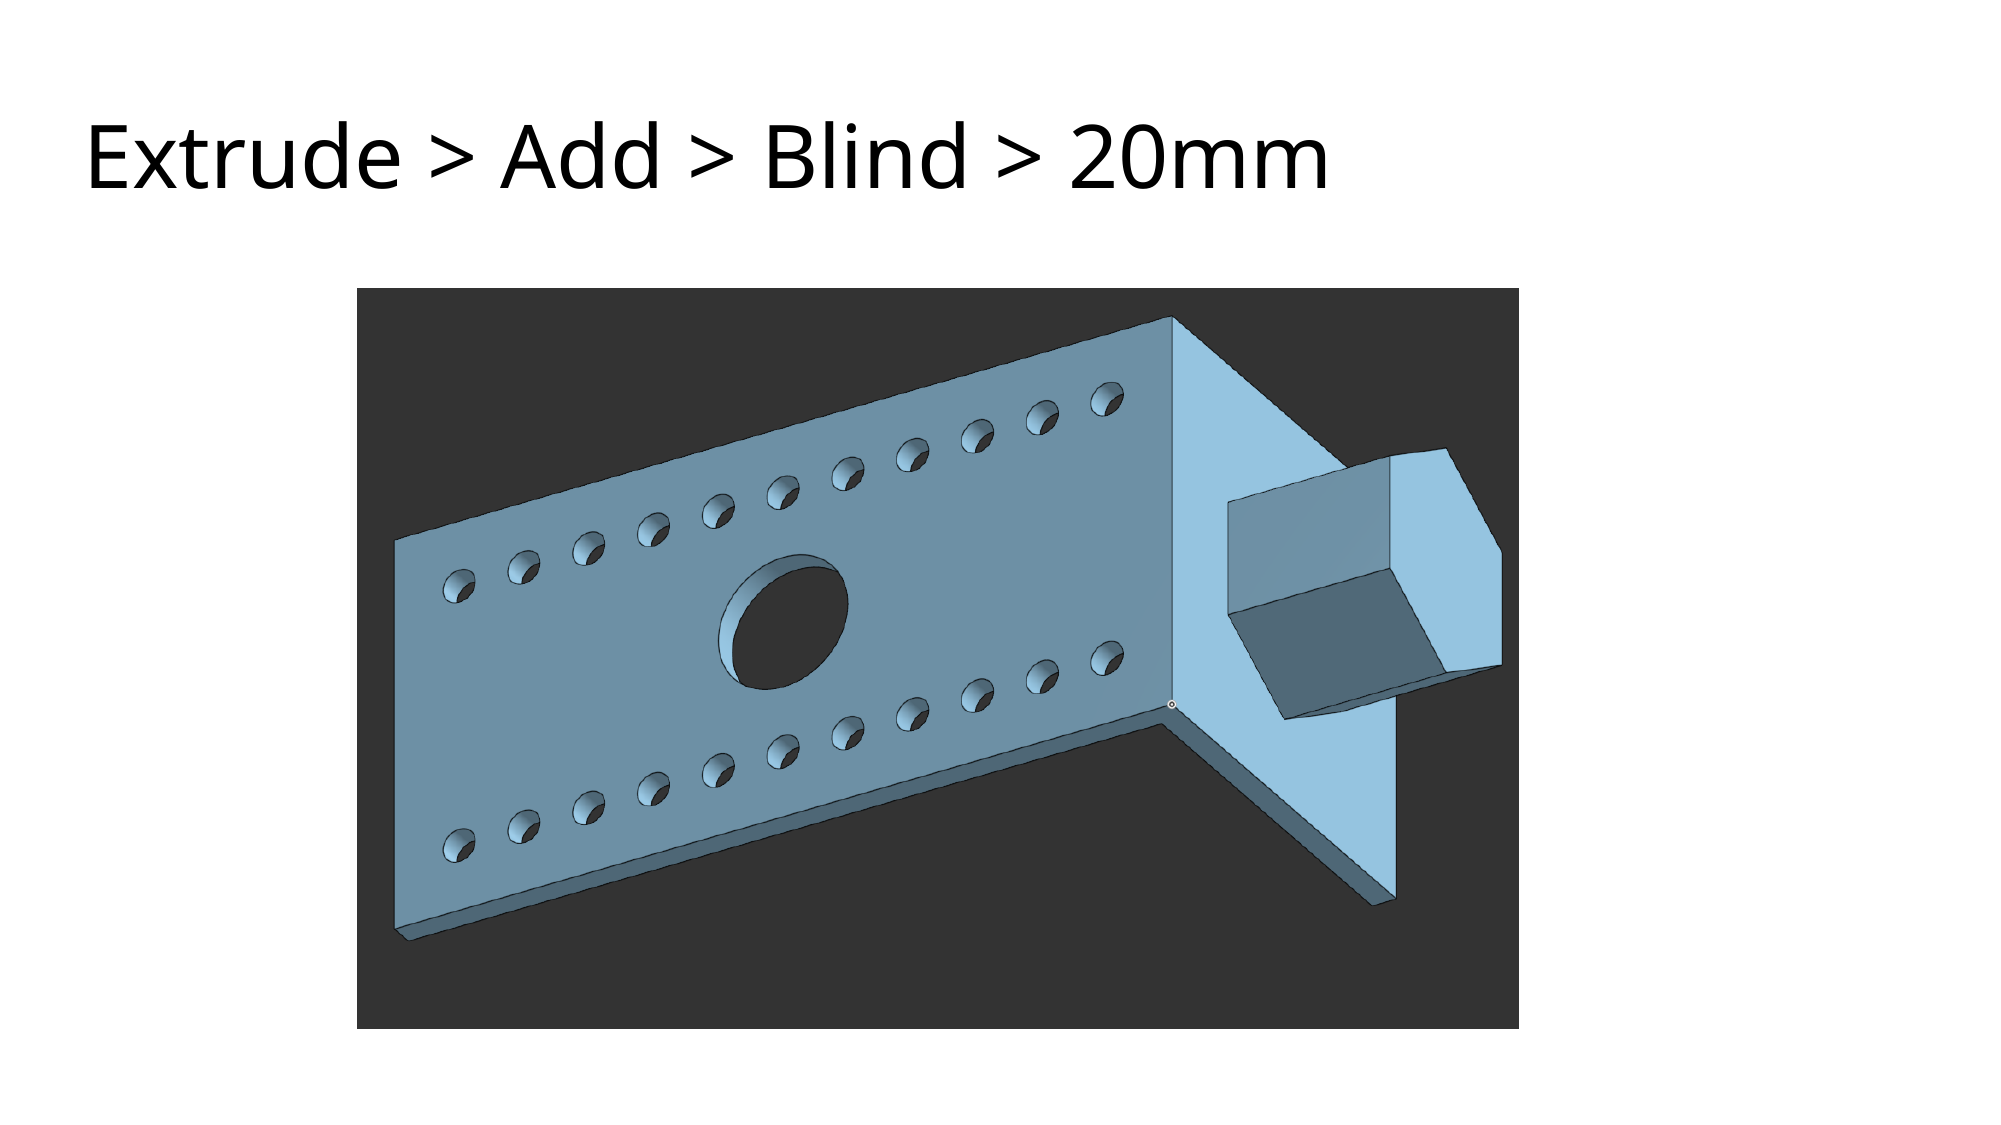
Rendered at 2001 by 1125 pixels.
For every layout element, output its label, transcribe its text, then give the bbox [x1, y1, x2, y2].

picture [356, 287, 1520, 1030]
title Extrude > Add > Blind > 20mm [68, 97, 1932, 223]
